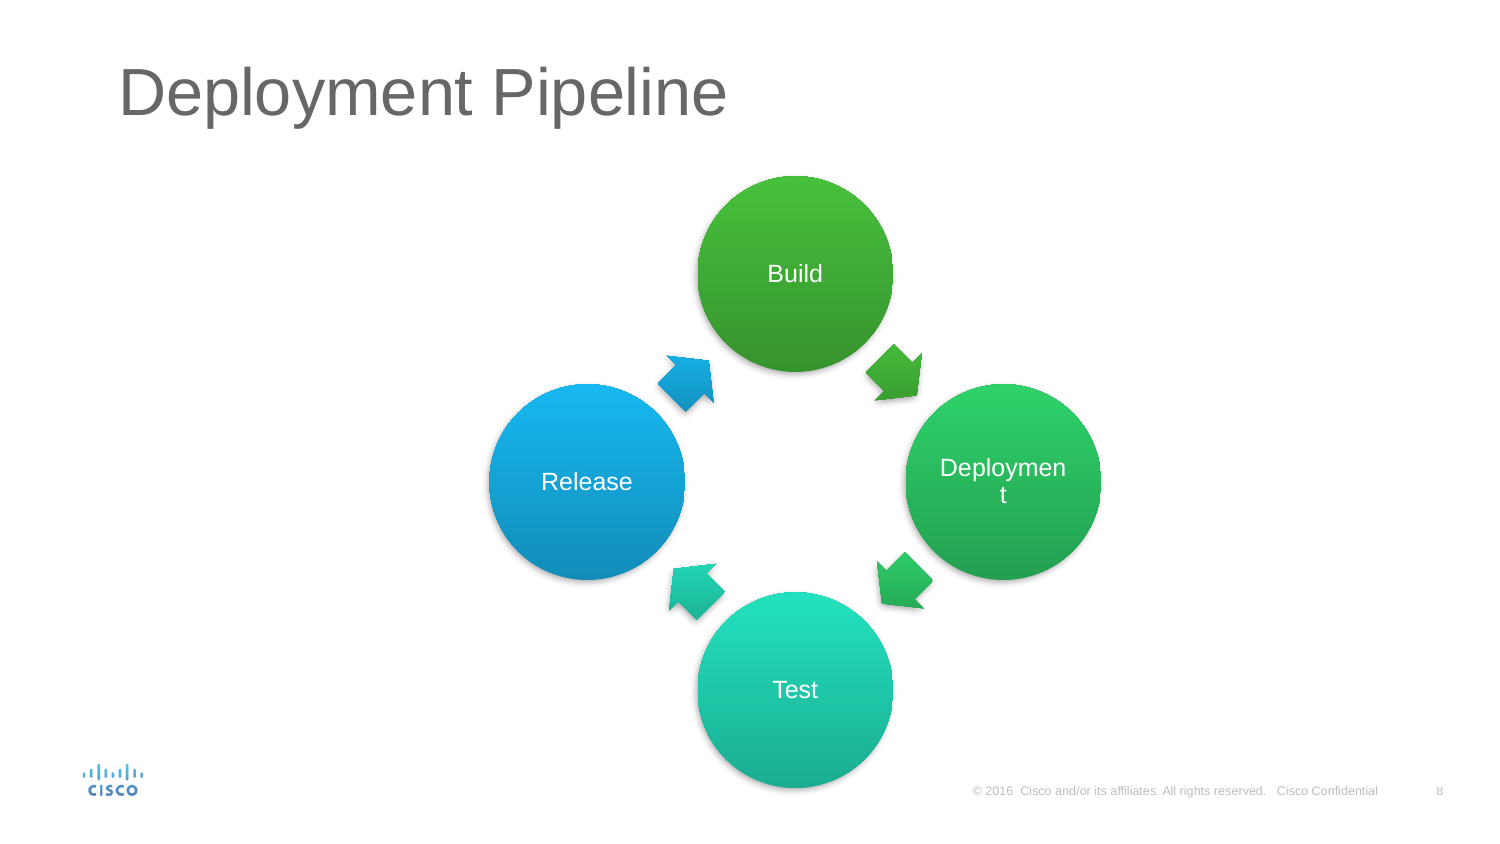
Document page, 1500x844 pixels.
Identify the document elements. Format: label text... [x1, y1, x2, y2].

picture [77, 758, 149, 803]
title Deployment Pipeline [103, 14, 1397, 178]
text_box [340, 175, 1251, 789]
